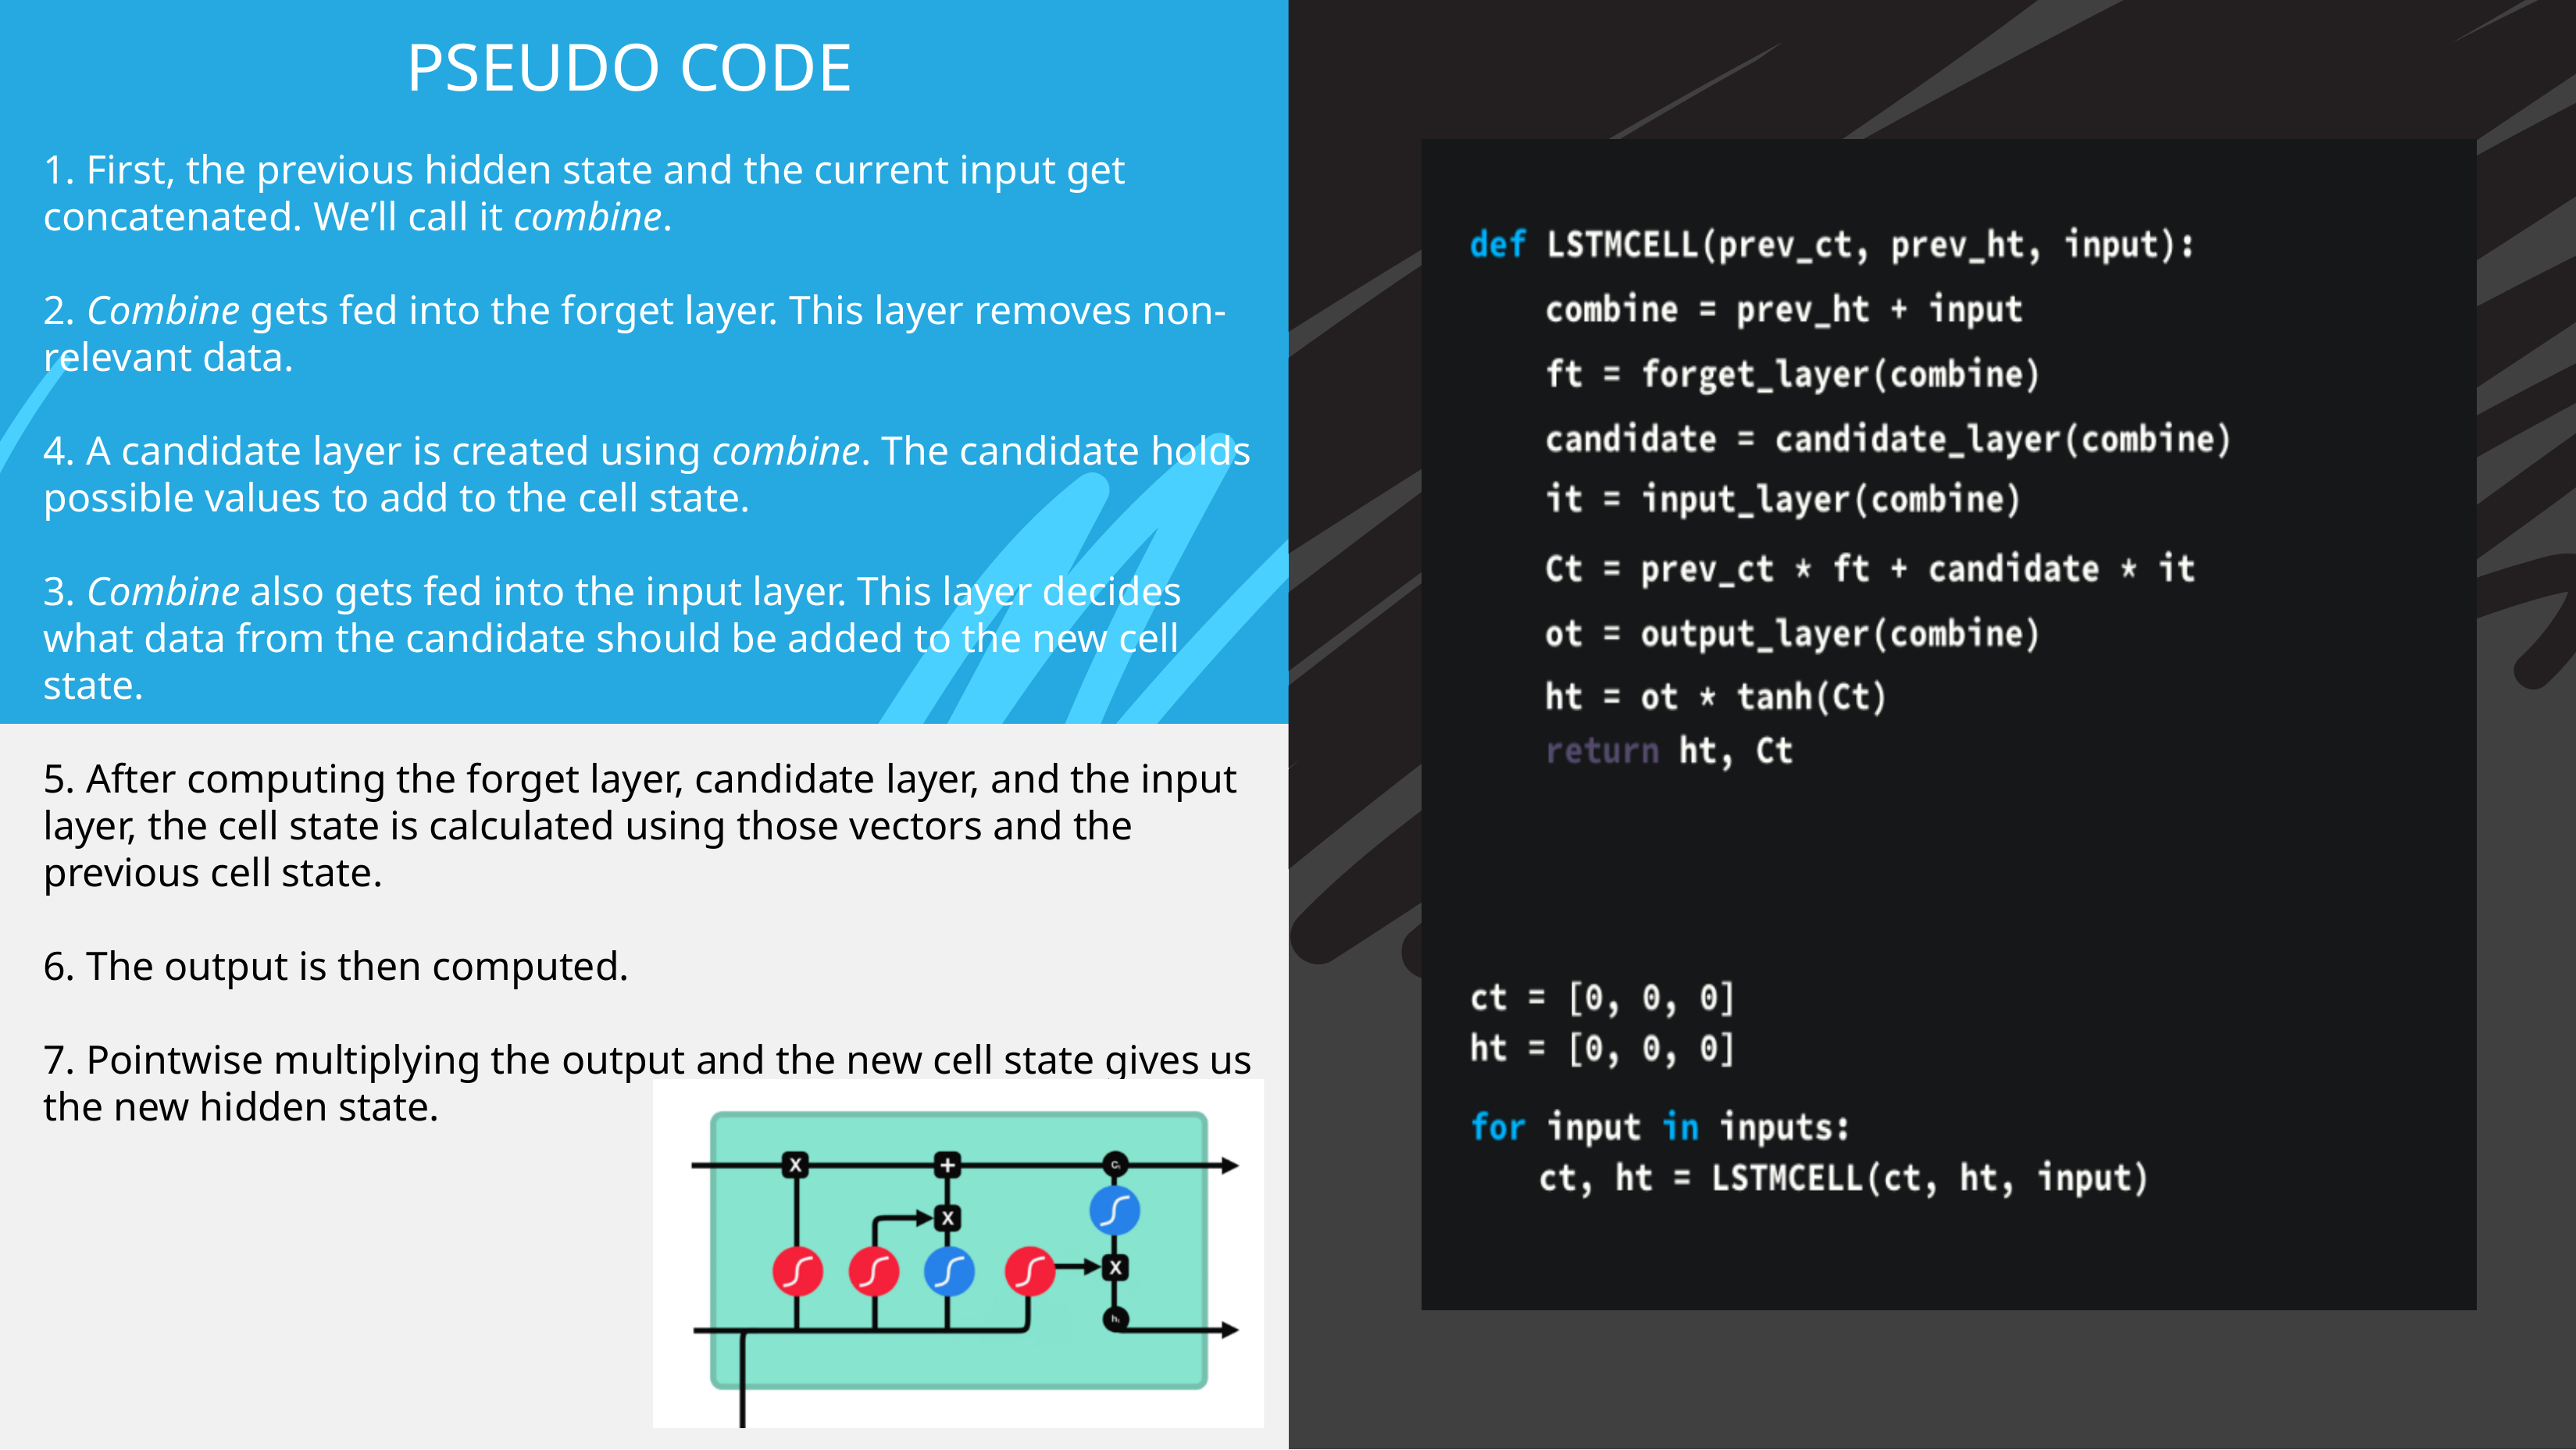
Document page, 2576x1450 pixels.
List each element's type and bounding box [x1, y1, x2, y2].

text_box [0, 0, 2576, 1450]
picture [1422, 138, 2477, 1311]
picture [652, 1078, 1265, 1428]
